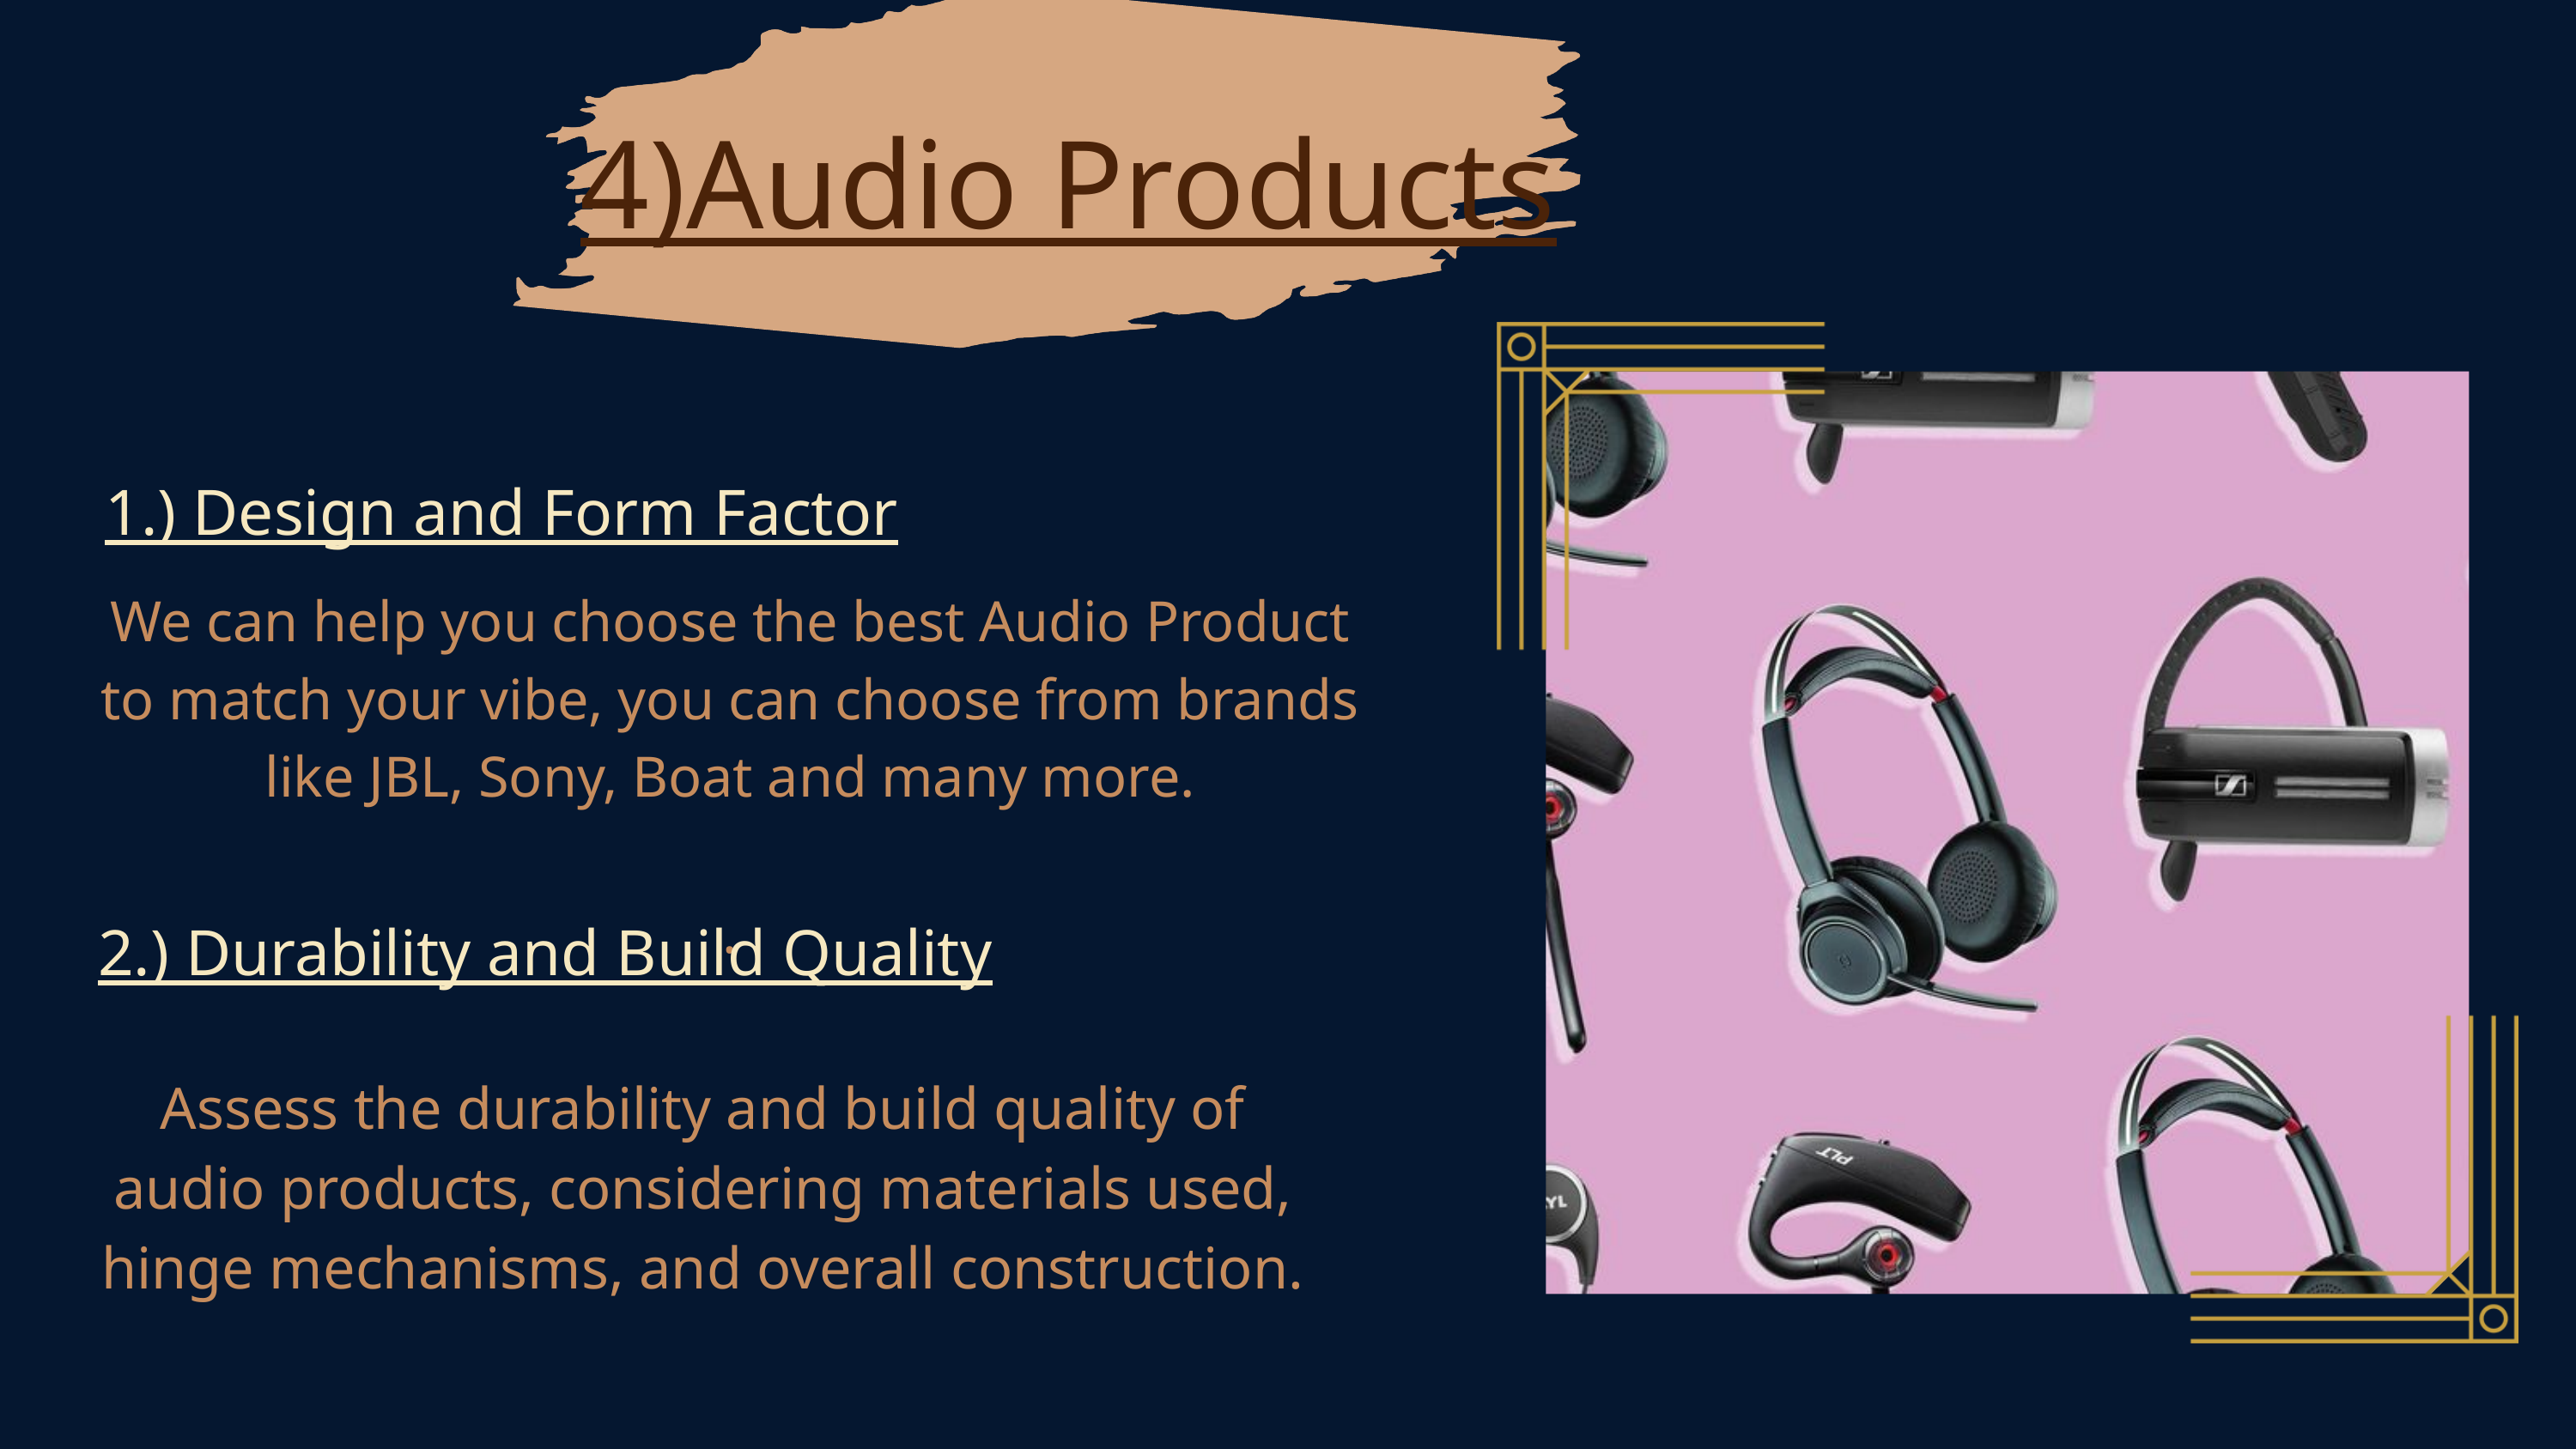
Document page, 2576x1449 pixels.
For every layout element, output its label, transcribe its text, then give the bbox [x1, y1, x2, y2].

text_box 2.) Durability and Build Quality [83, 900, 1007, 989]
text_box [487, 0, 1594, 399]
text_box 1.) Design and Form Factor [39, 460, 964, 549]
text_box 4)Audio Products [573, 82, 1564, 253]
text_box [1496, 322, 2519, 1344]
text_box We can help you choose the best Audio Product to match your vibe, you can choose from brands like JBL, Sony, Boat and many more. . [83, 574, 1377, 965]
text_box Assess the durability and build quality of audio products, considering materials used, hinge mechanisms, and overall construction. [83, 1060, 1323, 1301]
